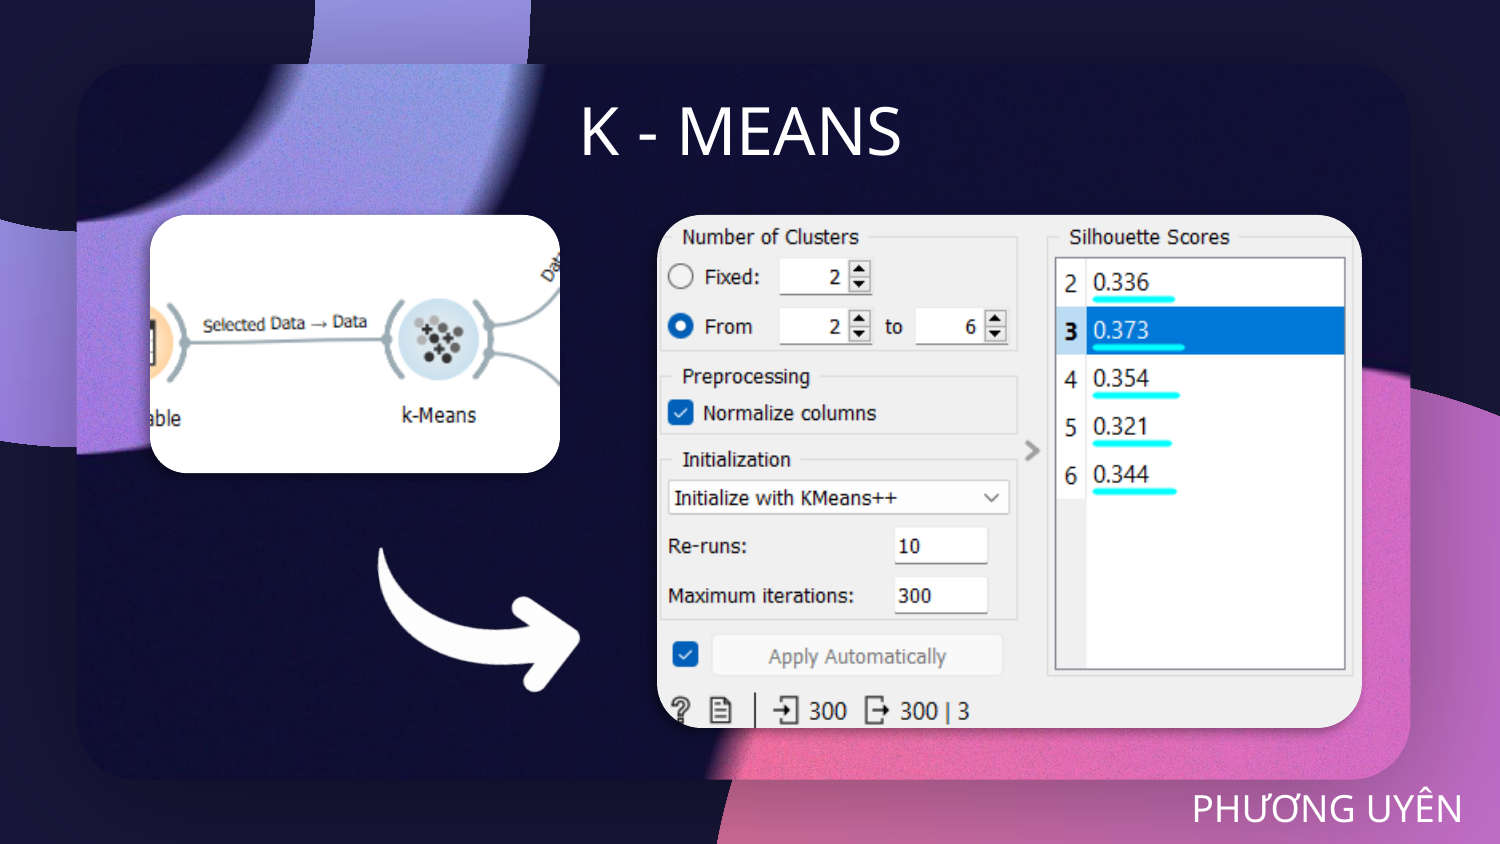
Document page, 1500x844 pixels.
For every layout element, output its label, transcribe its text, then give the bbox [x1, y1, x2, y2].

text_box PHƯƠNG UYÊN [1162, 779, 1479, 844]
text_box K - MEANS [209, 81, 1273, 191]
picture [76, 64, 1411, 780]
